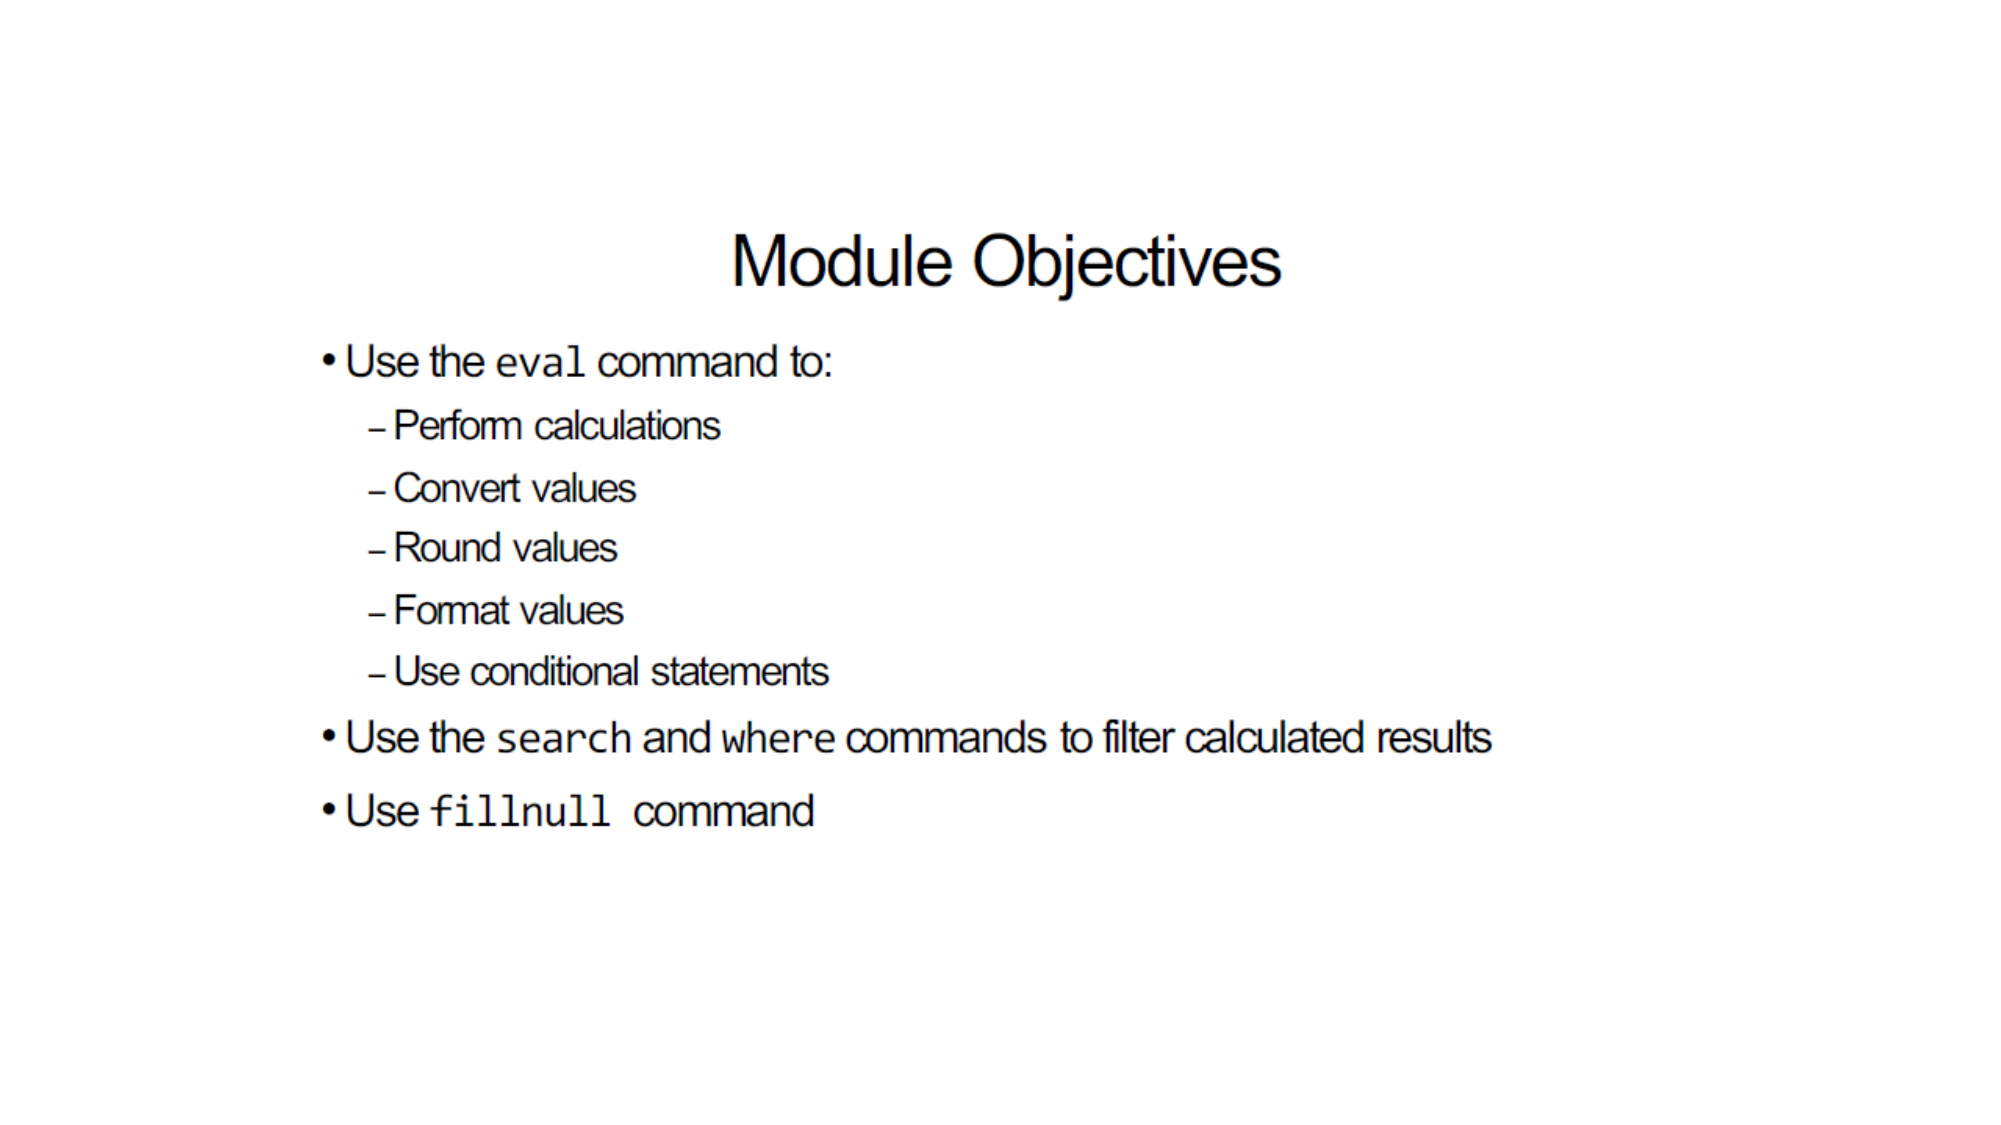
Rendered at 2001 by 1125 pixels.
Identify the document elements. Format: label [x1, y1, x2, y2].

picture [272, 211, 1728, 914]
